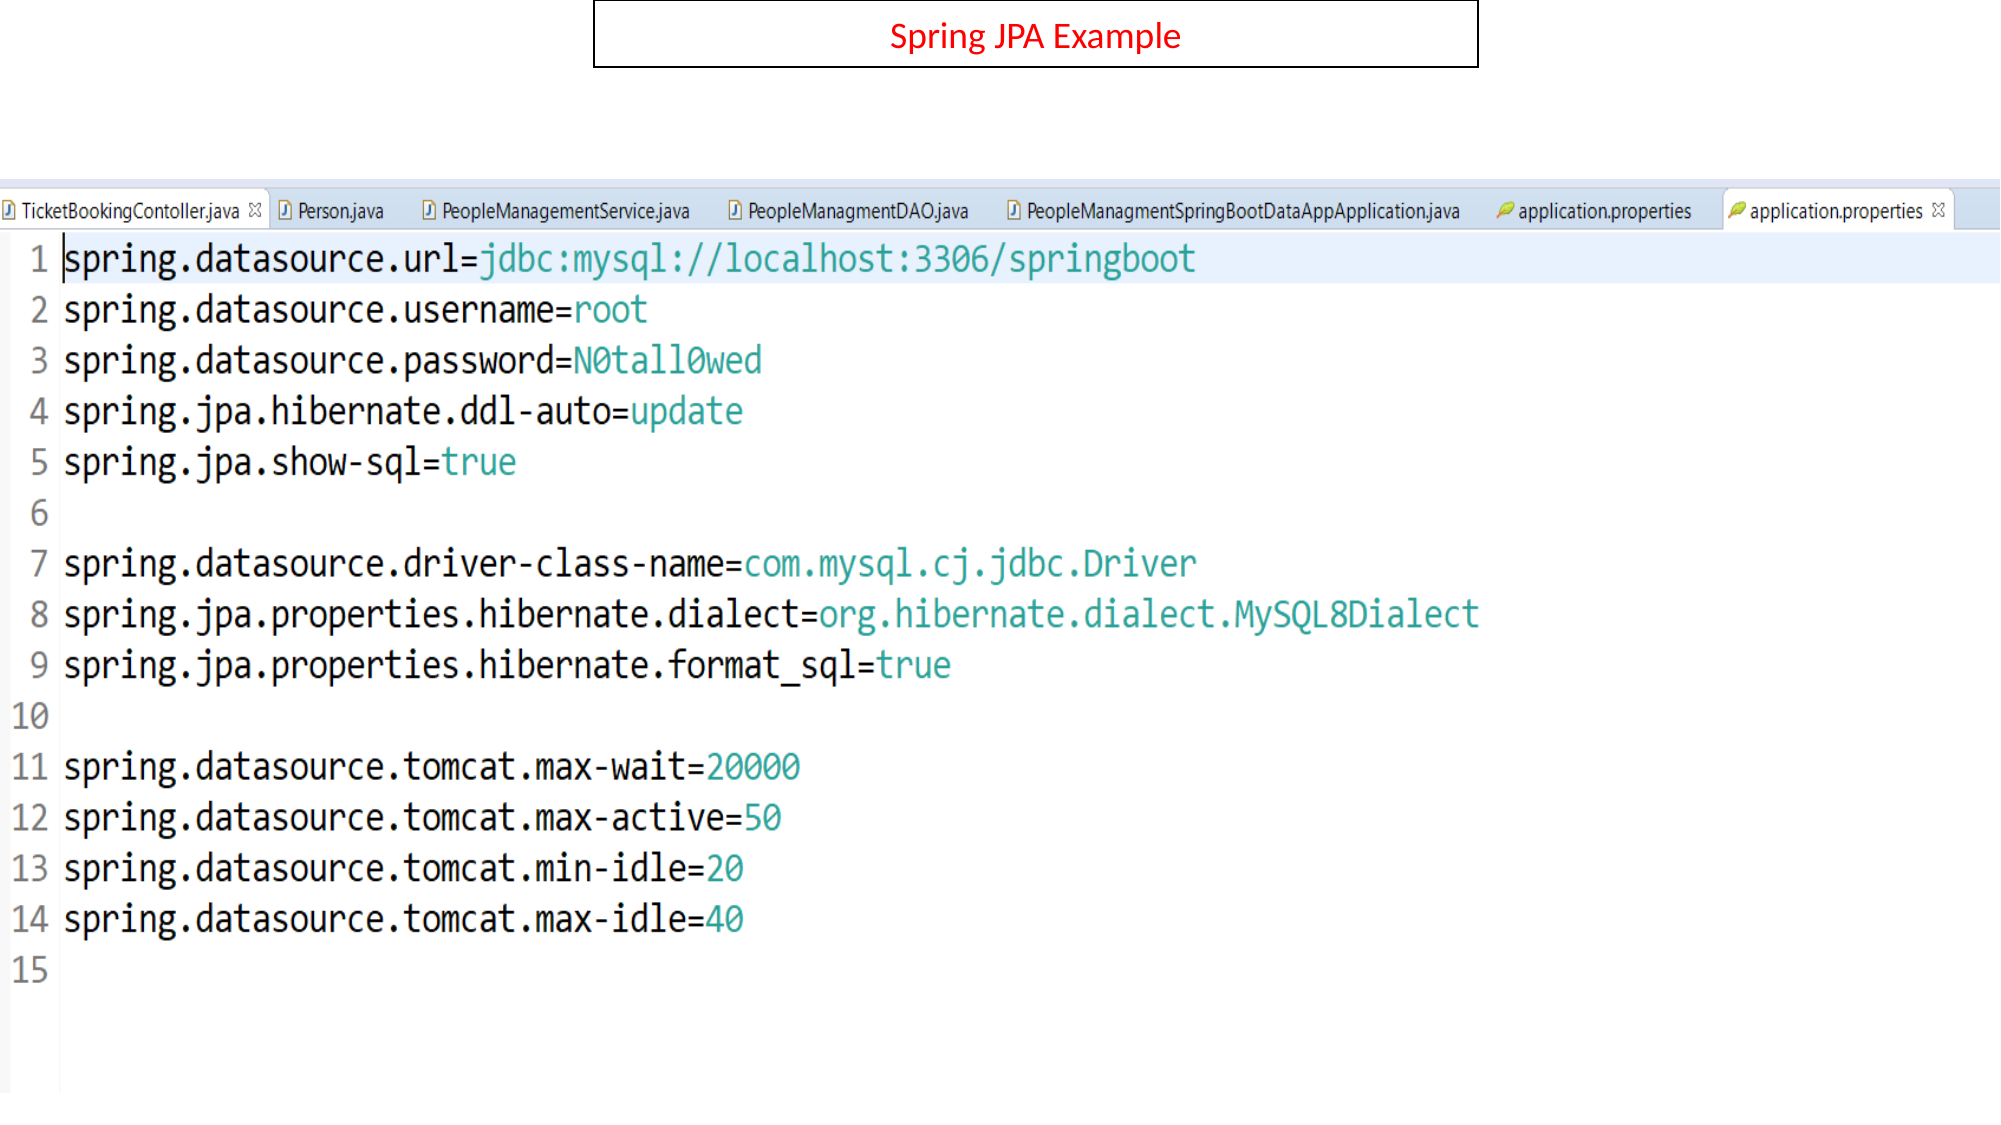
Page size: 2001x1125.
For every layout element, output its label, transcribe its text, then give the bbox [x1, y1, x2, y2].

picture [0, 179, 2000, 1093]
text_box Spring JPA Example [593, 0, 1479, 68]
